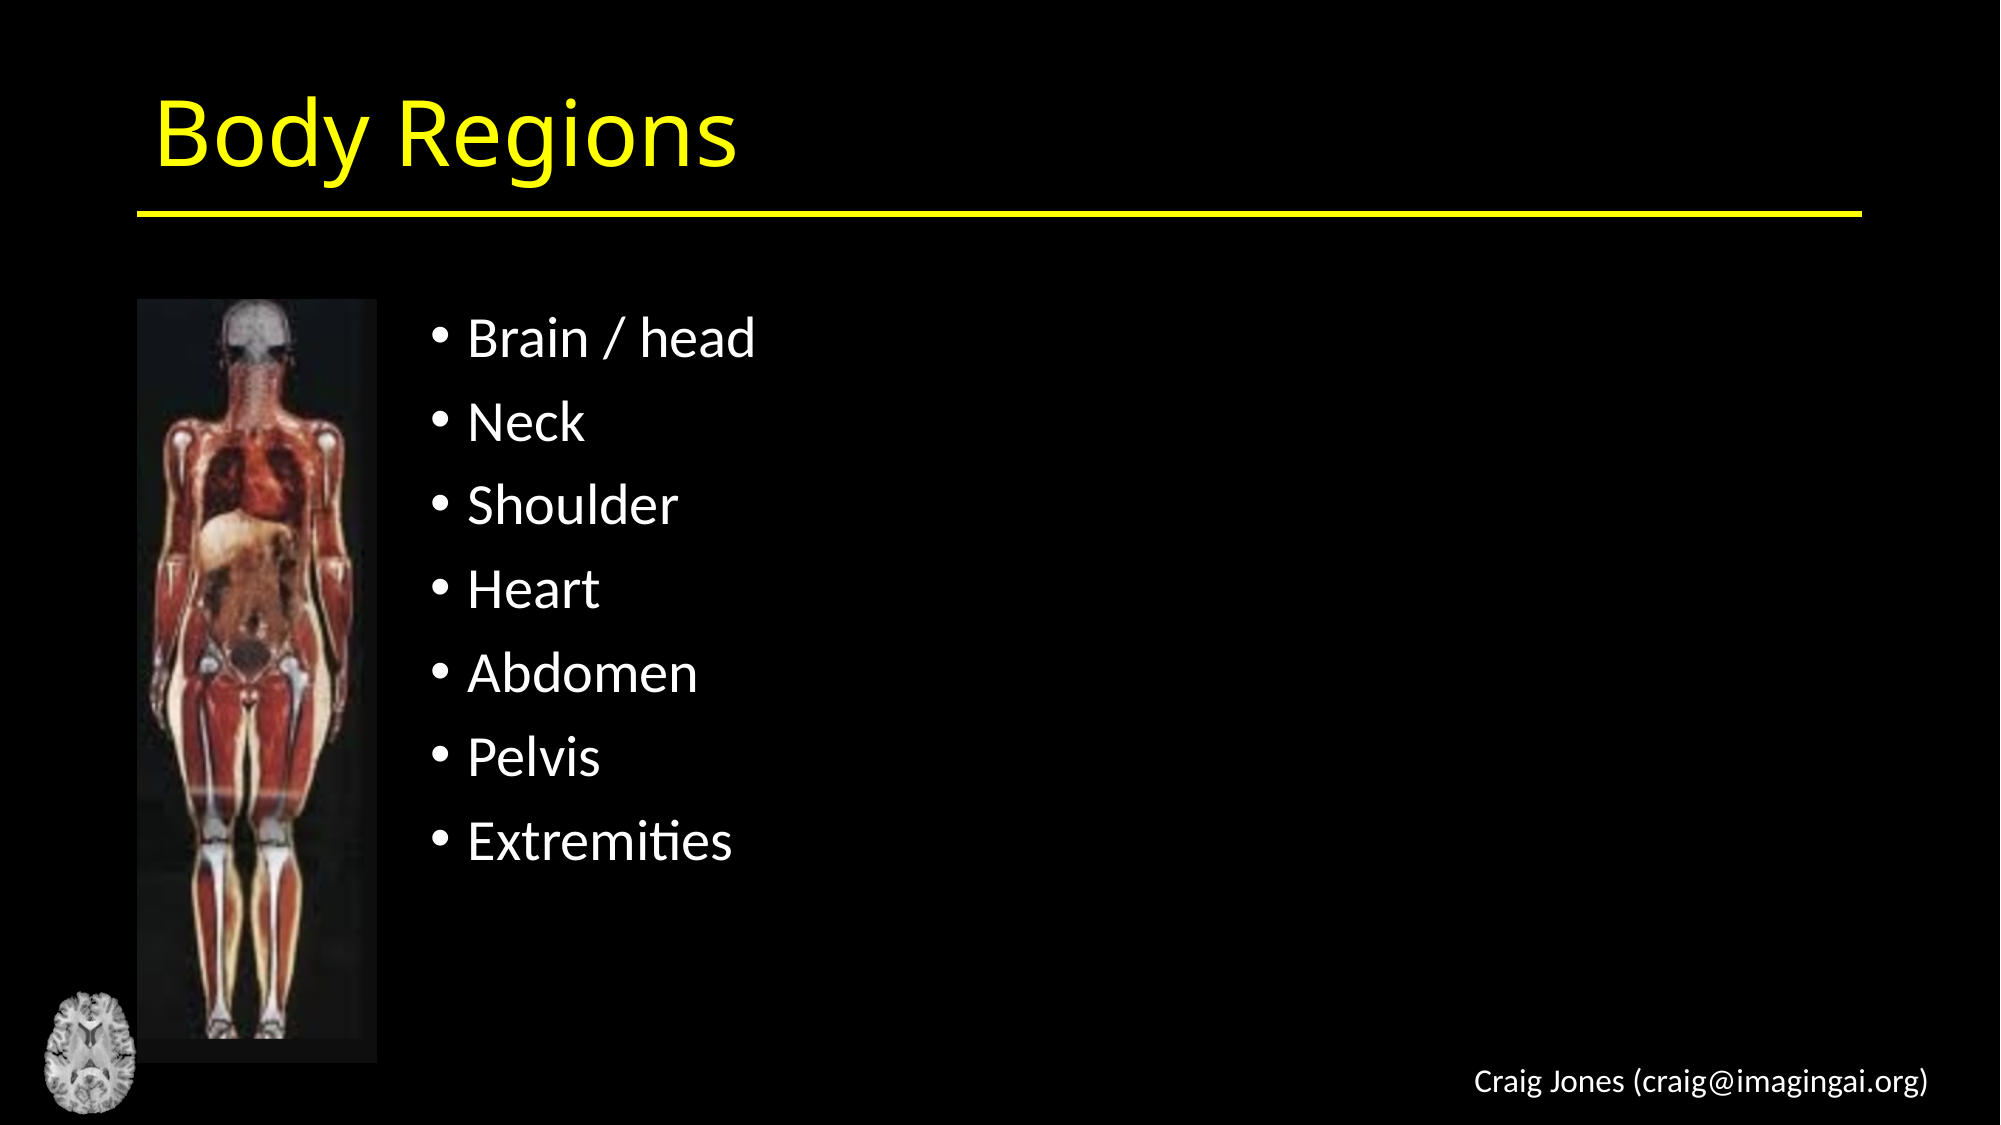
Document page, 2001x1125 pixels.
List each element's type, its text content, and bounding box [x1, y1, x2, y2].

picture [40, 299, 377, 1115]
list Brain / head Neck Shoulder Heart Abdomen Pelvis Extremities [415, 299, 1863, 1014]
title Body Regions [137, 59, 1863, 215]
